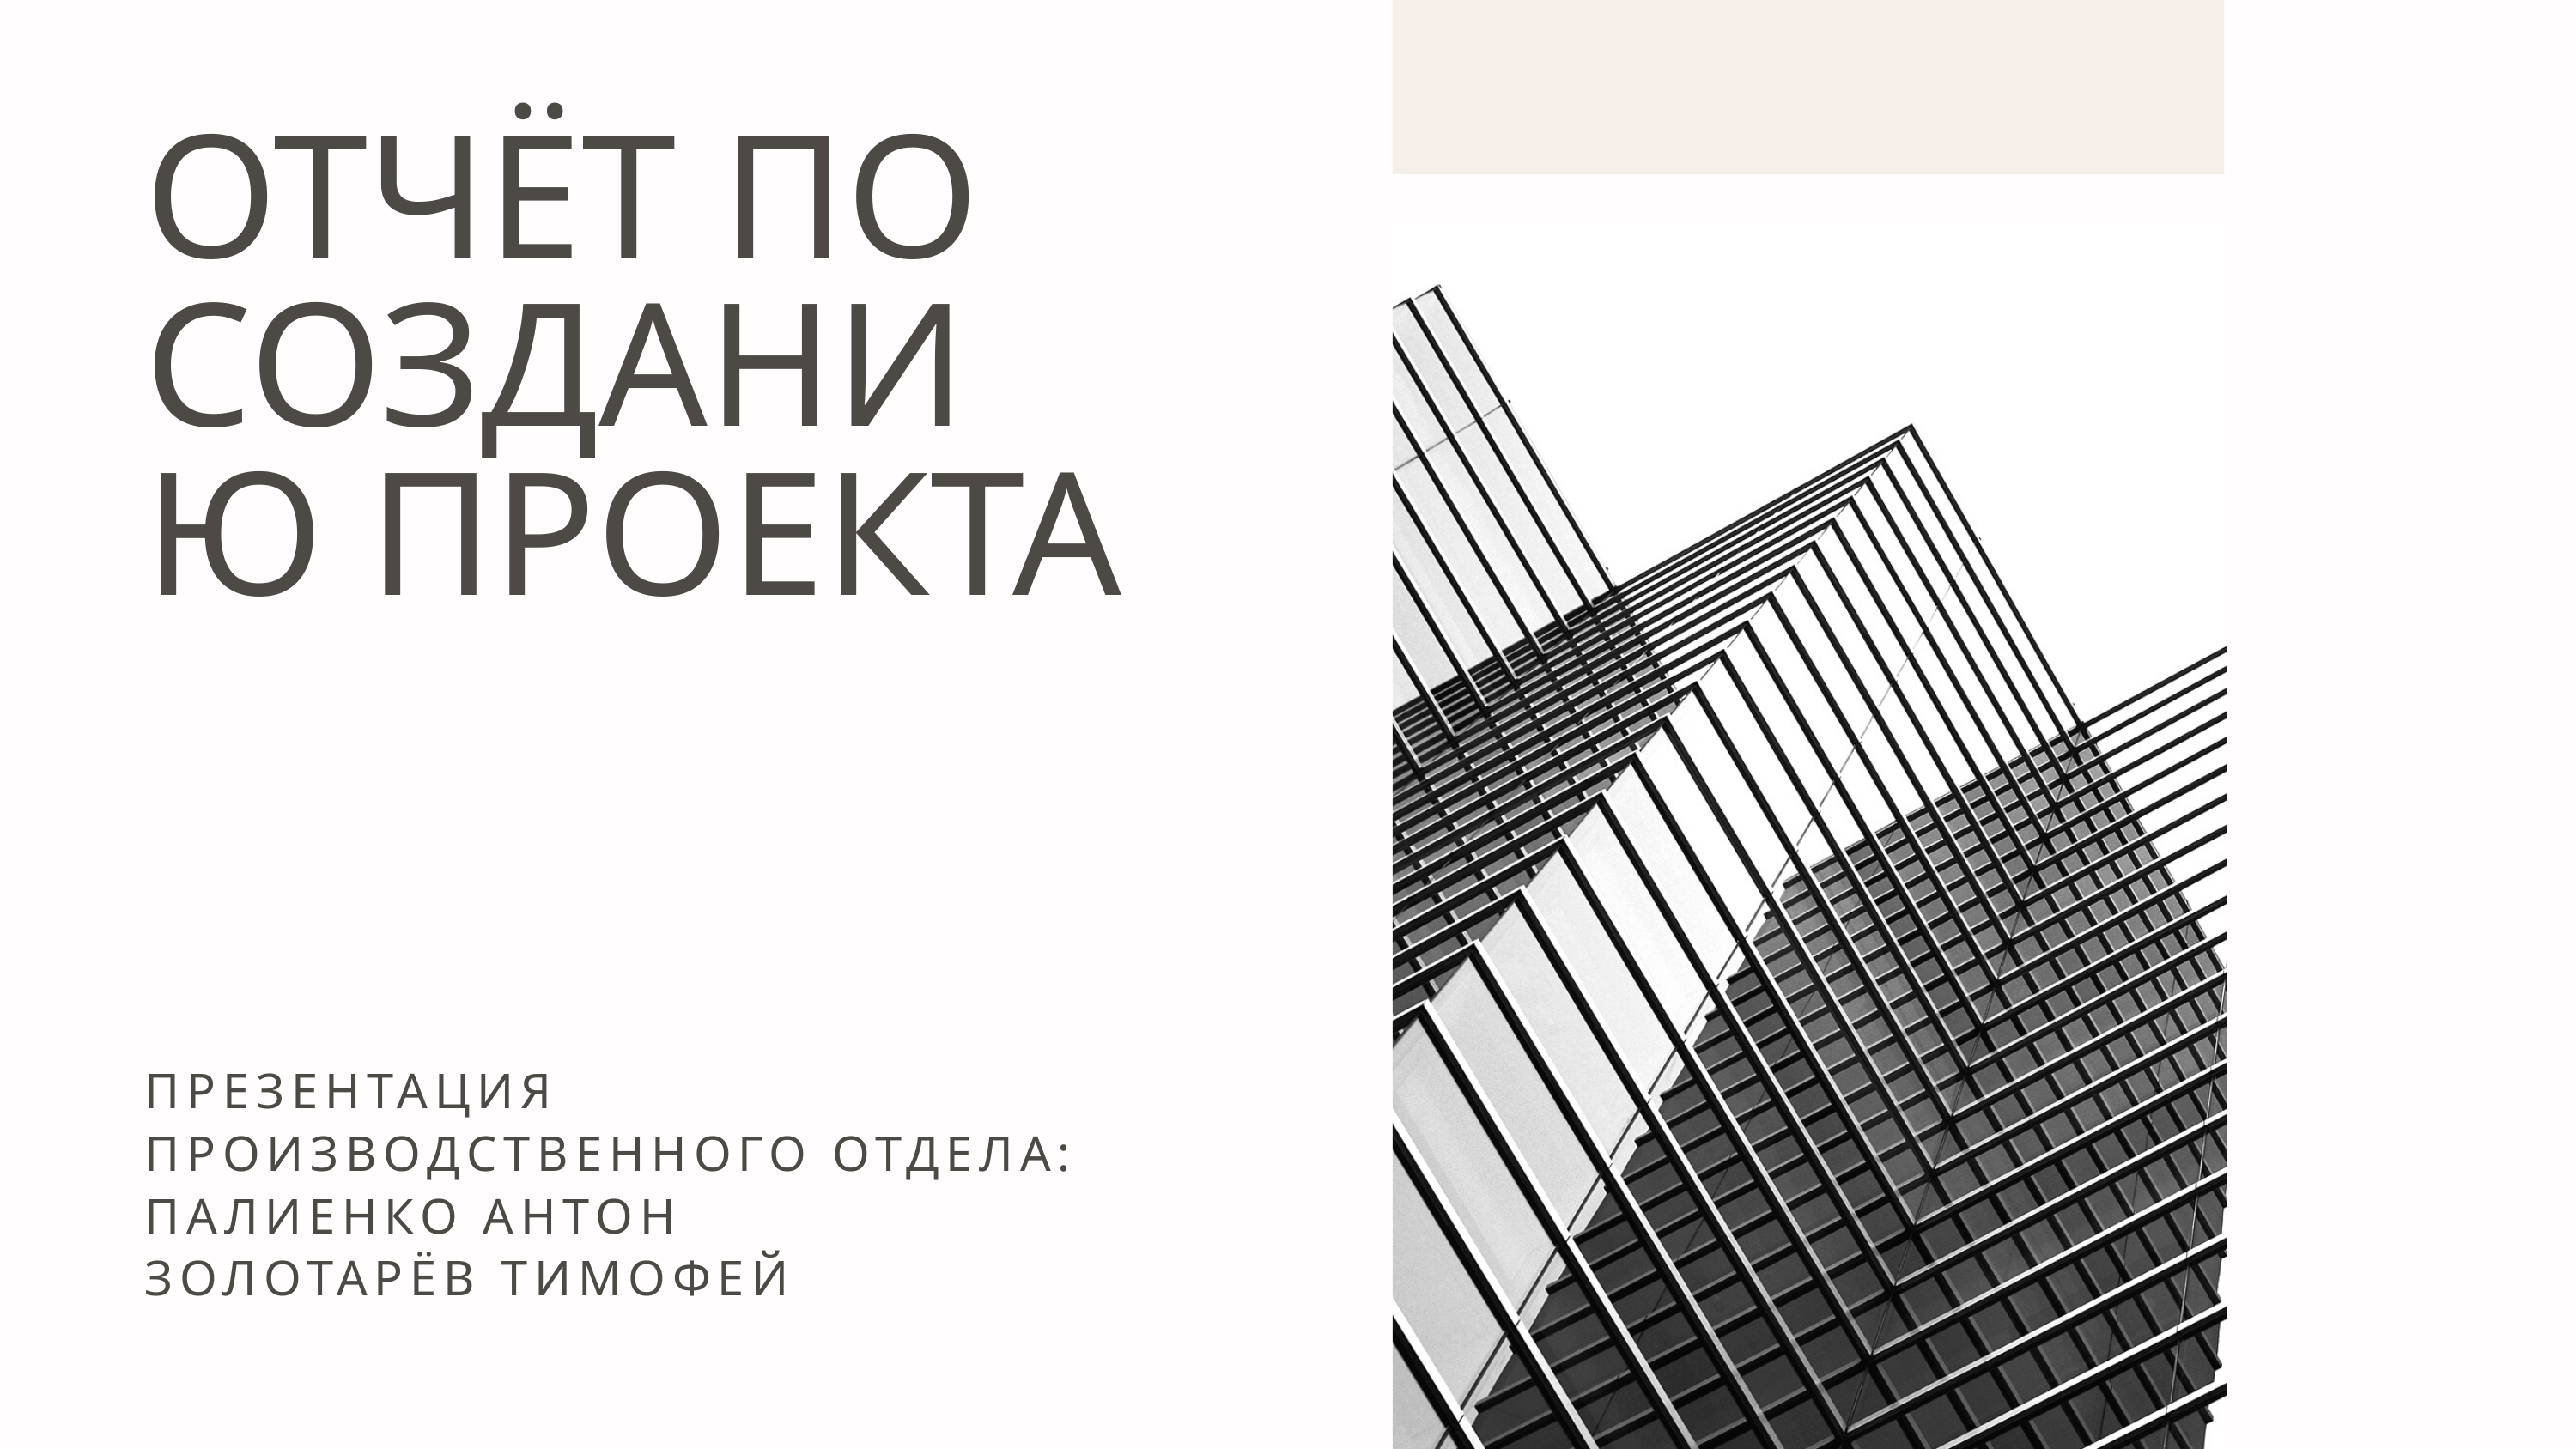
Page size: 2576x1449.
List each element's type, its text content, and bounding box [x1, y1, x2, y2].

text_box ПРЕЗЕНТАЦИЯ ПРОИЗВОДСТВЕННОГО ОТДЕЛА: ПАЛИЕНКО АНТОН ЗОЛОТАРЁВ ТИМОФЕЙ [144, 1055, 1107, 1306]
text_box ОТЧЁТ ПО СОЗДАНИЮ ПРОЕКТА [144, 122, 1130, 629]
text_box [1392, 0, 2225, 174]
picture [1392, 221, 2227, 1449]
